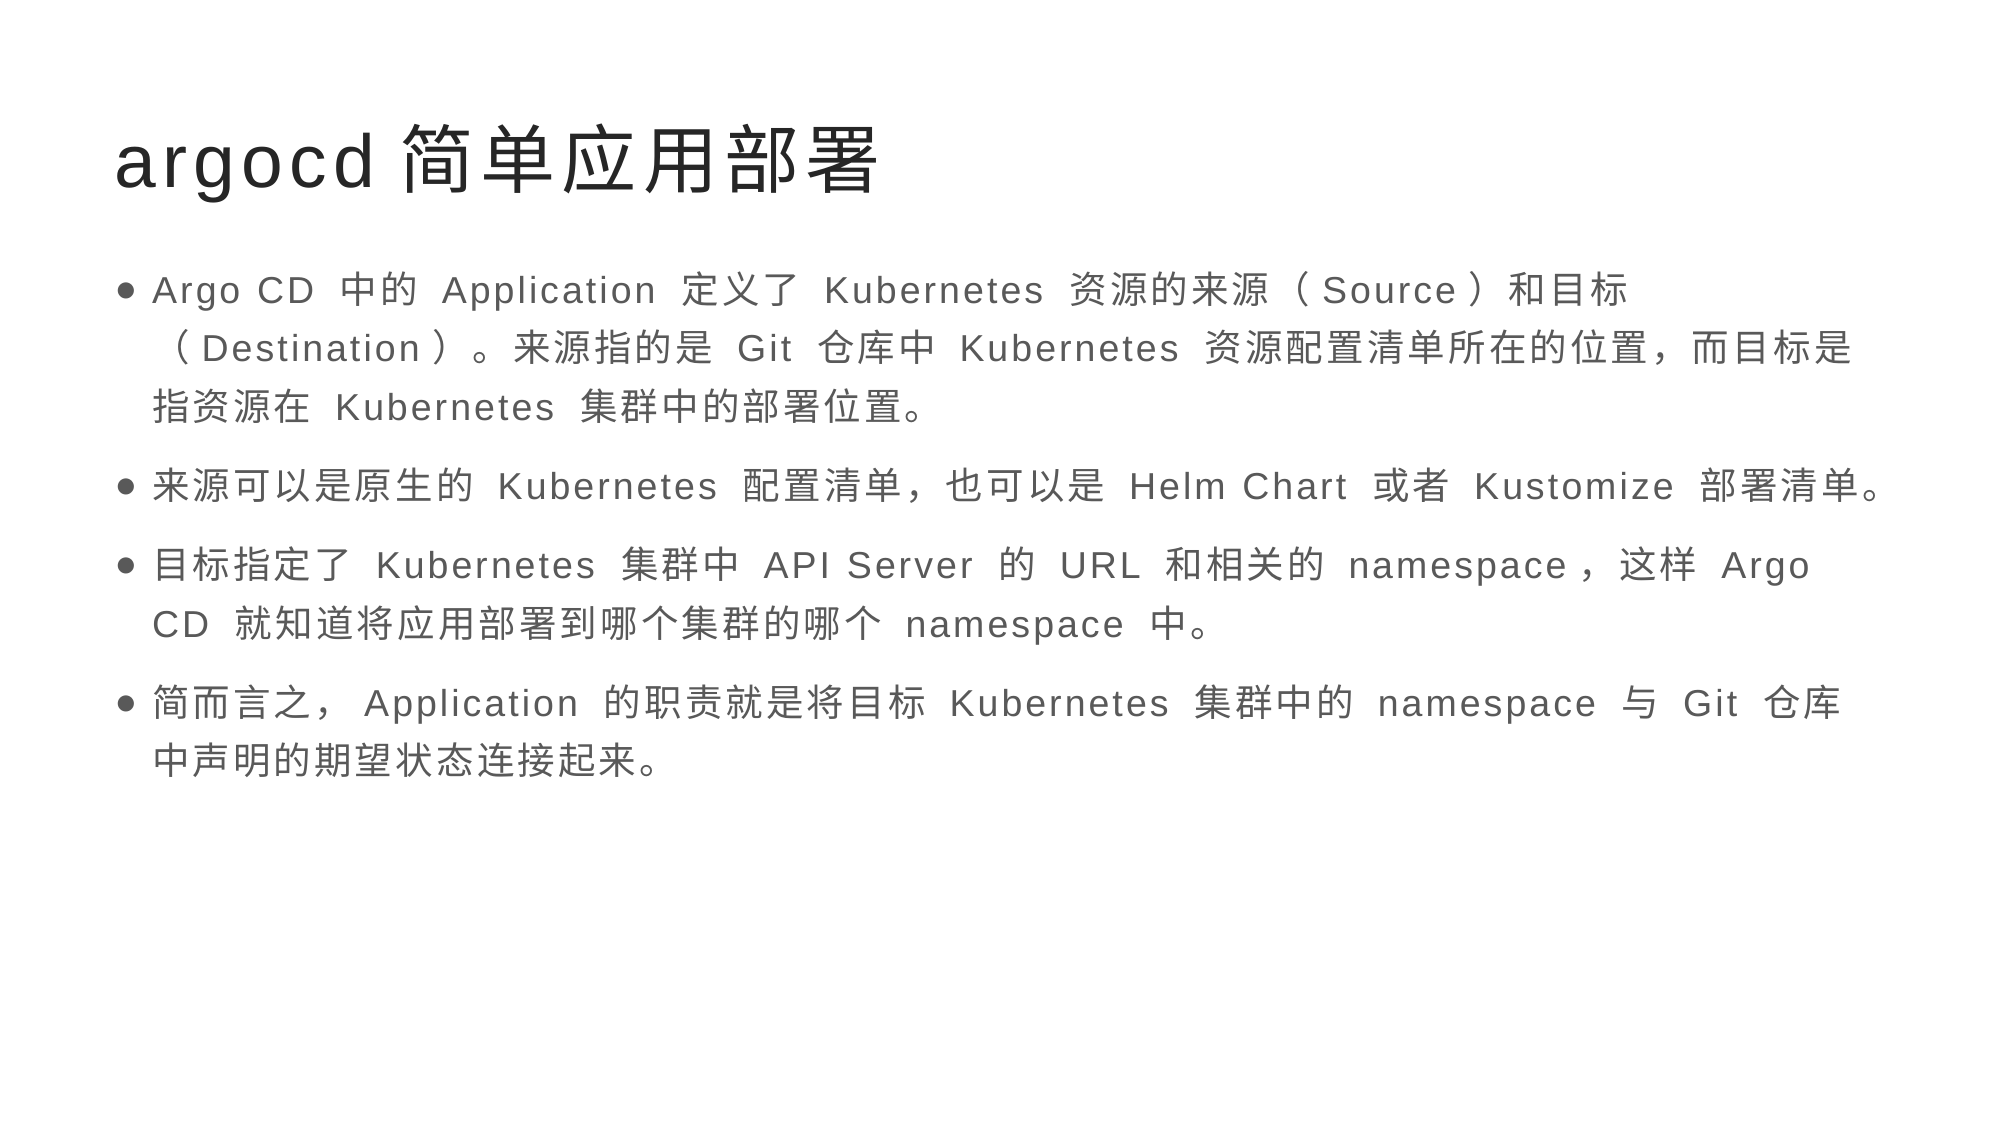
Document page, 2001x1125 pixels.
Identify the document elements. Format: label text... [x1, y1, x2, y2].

title argocd简单应用部署 [99, 99, 1900, 216]
list Argo CD 中的 Application 定义了 Kubernetes 资源的来源（Source）和目标（Destination）。来源指的是 Git 仓库中 Kubernetes 资源配置清单所在的位置，而目标是指资源在 Kubernetes 集群中的部署位置。 来源可以是原生的 Kubernetes 配置清单，也可以是 Helm Chart 或者 Kustomize 部署清单。 目标指定了 Kubernetes 集群中 API Server 的 URL 和相关的 namespace，这样 Argo CD 就知道将应用部署到哪个集群的哪个 namespace 中。 简而言之，Application 的职责就是将目标 Kubernetes 集群中的 namespace 与 Git 仓库中声明的期望状态连接起来。 [99, 244, 1900, 1026]
